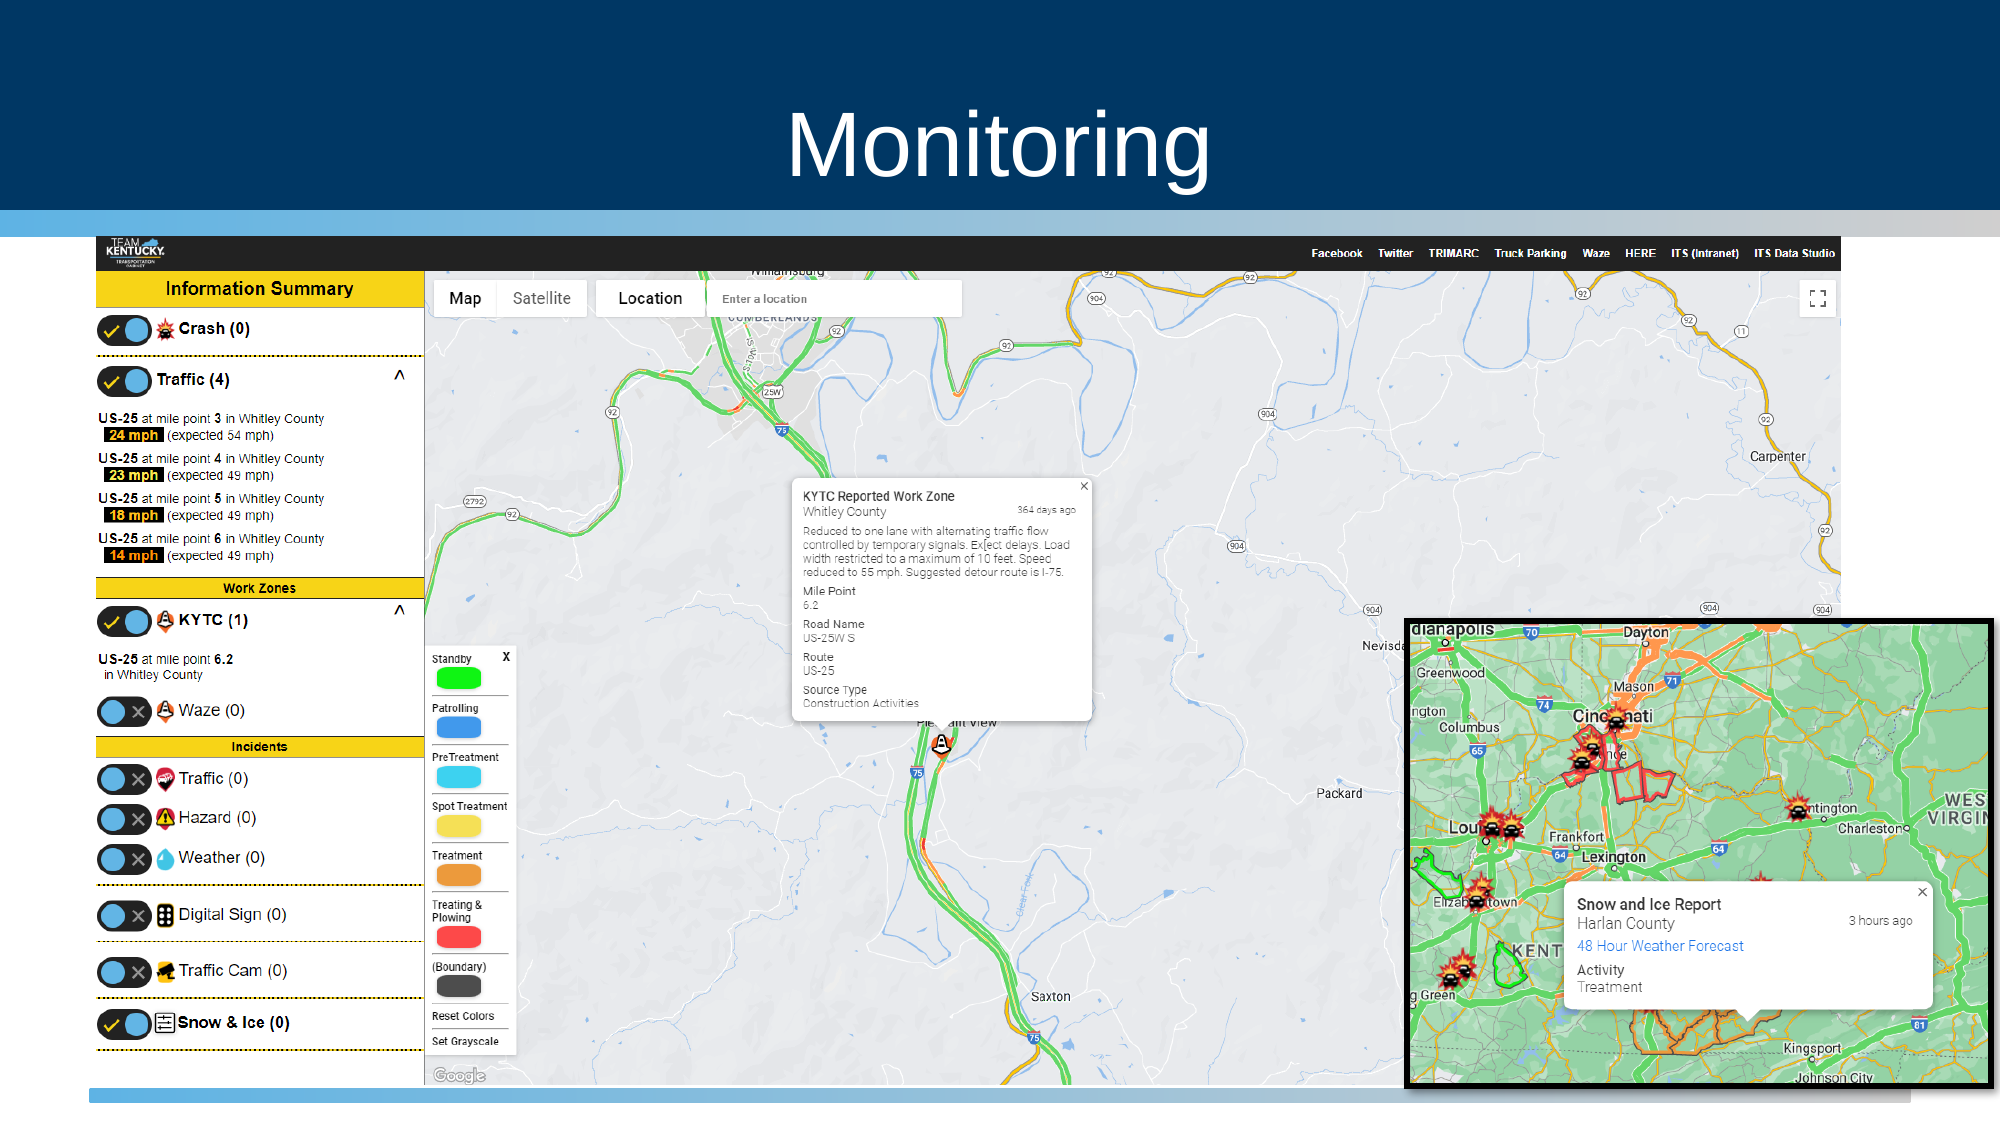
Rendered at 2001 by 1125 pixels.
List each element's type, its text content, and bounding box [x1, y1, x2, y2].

picture [96, 236, 1989, 1085]
title Monitoring [0, 57, 2000, 237]
